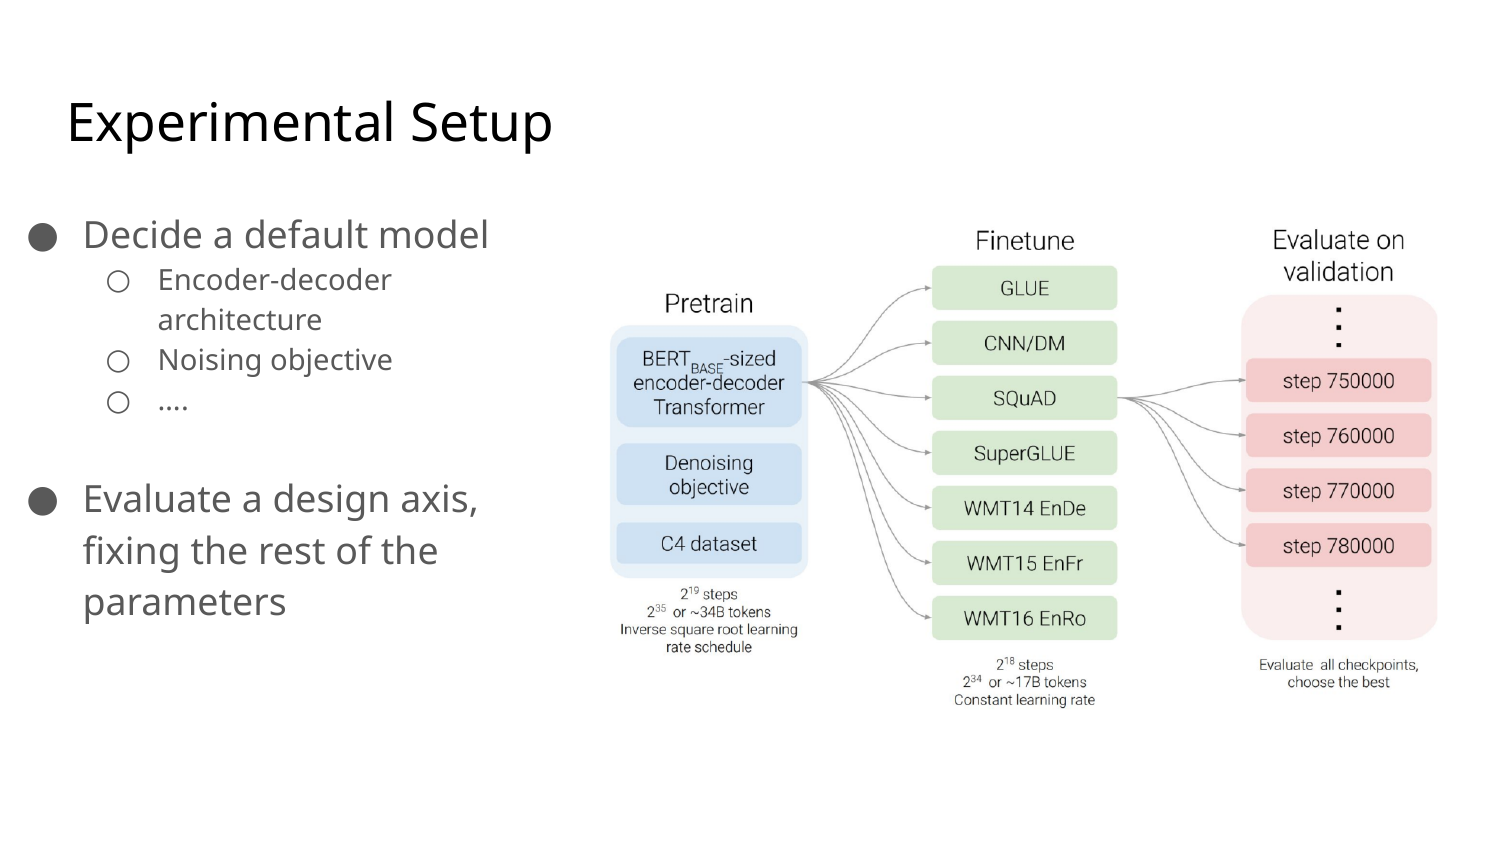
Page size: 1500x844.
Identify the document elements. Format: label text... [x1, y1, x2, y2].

title Experimental Setup [51, 72, 1449, 167]
picture [594, 188, 1438, 722]
list Decide a default model Encoder-decoder architecture Noising objective …. Evaluate a design axis, fixing the rest of the parameters [0, 189, 562, 750]
